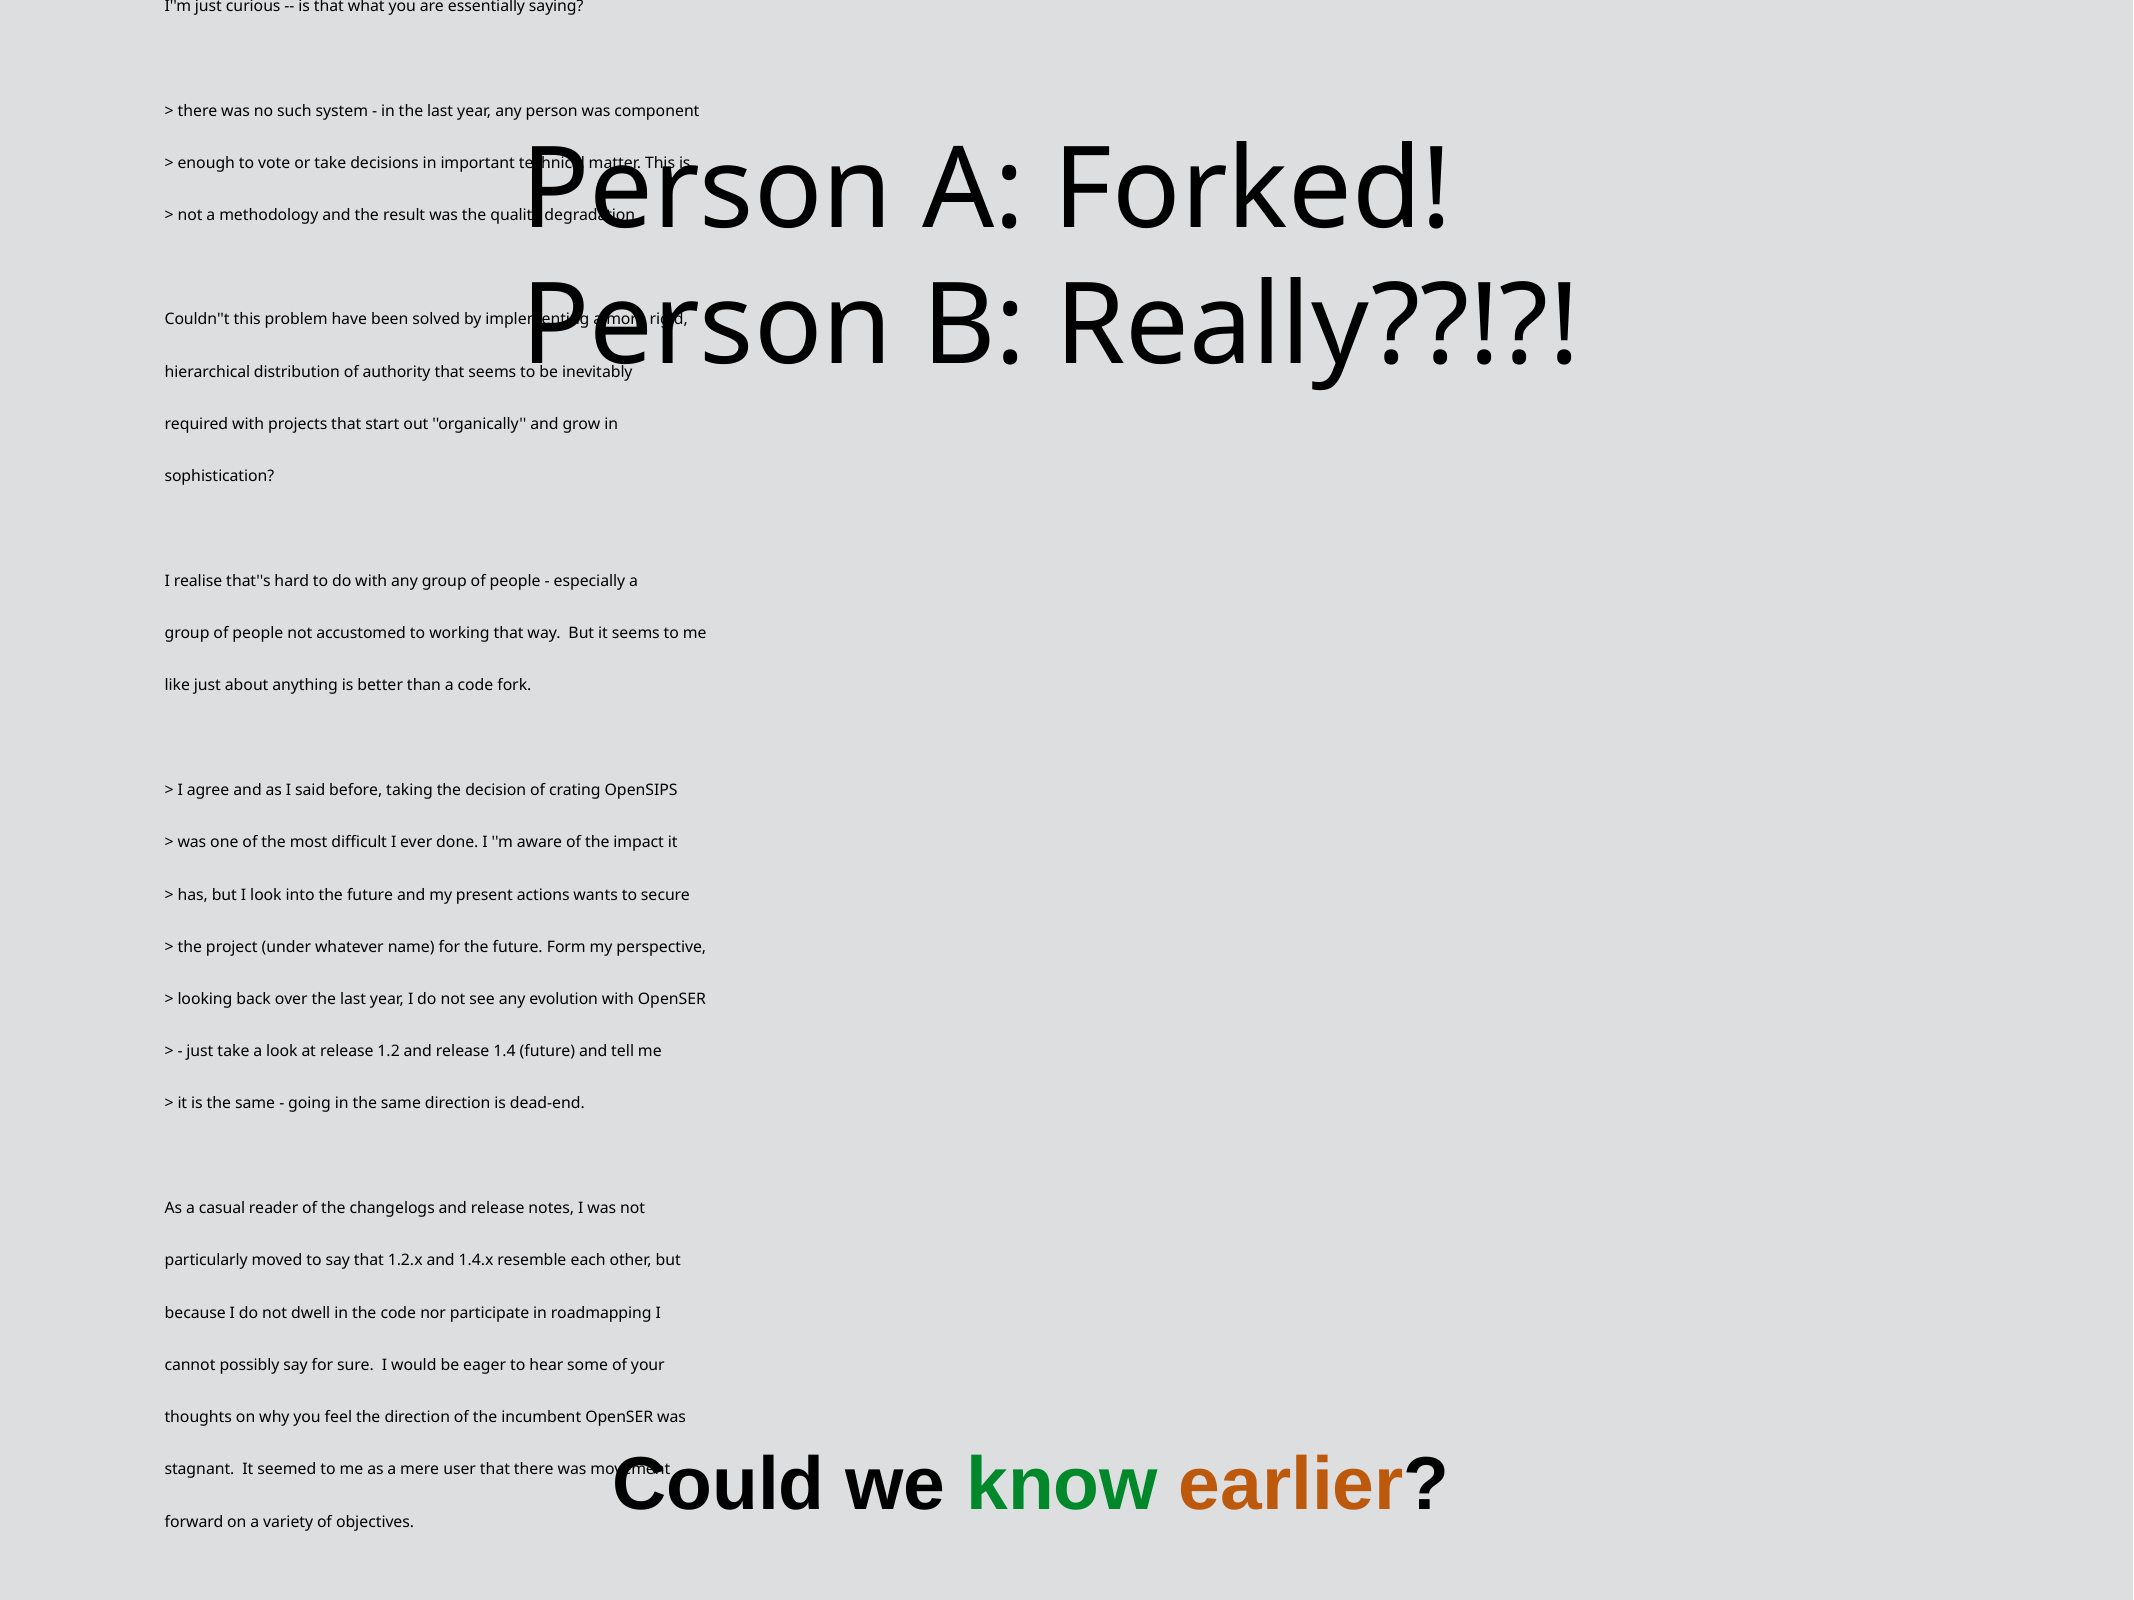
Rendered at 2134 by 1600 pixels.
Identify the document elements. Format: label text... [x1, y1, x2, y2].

text_box Could we know earlier? [604, 1425, 1459, 1533]
list 'abalashov@evaristesys.com' '2008-08-05 02:34:48' '[Kamailio-Devel] [Kamailio-Users] 1.4.0 release plans,\n project matters' 'Bogdan, Thank you for your reply. You do raise a lot of good and constructive points. The overarching theme of my response to them is that because I am not privy to the interior of the project narrative, I do not have the knowledge to critically evaluate or authenticate a great deal of what you say. If the situation is as you suggest, then perhaps, indeed, you are doing a good and necessary thing. I can only give the perspective of an outsider. That said, I offer a few inline replies, from that very vantage point: Bogdan-Andrei Iancu wrote: > to be honest I preferred not to put details about the arguments as I did > want people to think I''m pointing burning fingers or I''m blaming > something or somebody. Of the arguments are to be found on the > discussions from the board list, but this is not public.I can certainly understand appreciate the need to avoid public accusations or anything that could be construed as undermining anyone''s personal integrity. The flip side to this conservative approach to publicizing internal affairs is that to the rest of us--those who are not project luminaries--it leaves the situation looking like some absurd, internecine feud replete with tribalism, factionalism, and egotism. Of course, I think I--and the rest of us--know better than to suppose that this is actually the case, and know from passive observation of your erudition and epistolary character in the community that there are very likely real and substantive reasons for this move. However, it is not necessarily taken that way by some of our superiors and clients; these are hard-nosed, often unsophisticated people who are not going to be preoccupied with the sociological nuances and personal traits of this particular open-source ecosystem.So, managing the PR on these types of changes and finding that balance can often be the hardest challenge of all. Personally, I''d favour a little more transparency to this issue, even at the risk of some fingers and being pointed and some feelings being hurt. I''d much rather the key issues be diligently addressed in a public forum so we can all have a chance to evaluate them on some level. Otherwise, we''ve got this largely unsubstantiated (from outside POV) claim that the OpenSER/Kamailio project branch is woefully mismanaged and stagnant, and well, that''s it. Maybe I''m just missing something rather self-evident that every other outside observer peripheral to the immediate development community knows? If so, I am eager to be corrected. > First of all, depends of how do you want to see the change: I see it as > a progress (actually this is the reason). None of the so far > values/investments are lost or degradated - they are carried on the next > versions/forms. It is like natural evolution - nothing disappears, > everything evolves. Well. I don''t think anyone was supposing that OpenSIPS as a derivative of Kamailio implies something qualitatively inferior or some sort of downgrade. It does evolve from the current point, of course. The drawbacks are all the other things that I pointed out that come with factionalism and contending projects jockeying for the mantle of superior merit, the resulting damage to the cohesion of the commercial and OSS ecosystem in the vicinity, and the likely loss of economies of scale (and increased lopsidedness) resulting from a reallocation of competencies and focus on the development team. If I read your general argument correctly from this and other threads, it seems to be something like: "I was material to the fork of OpenSER from SER a few years ago, and now I''m just doing it again - in order to bring you the same great value I did pulling this last time and for essentially the same reasons." This may not necessarily be inaccurate, I''m just curious -- is that what you are essentially saying? > there was no such system - in the last year, any person was component > enough to vote or take decisions in important technical matter. This is > not a methodology and the result was the quality degradation. Couldn''t this problem have been solved by implementing a more rigid, hierarchical distribution of authority that seems to be inevitably required with projects that start out ''organically'' and grow in sophistication? I realise that''s hard to do with any group of people - especially a group of people not accustomed to working that way. But it seems to me like just about anything is better than a code fork. > I agree and as I said before, taking the decision of crating OpenSIPS > was one of the most difficult I ever done. I ''m aware of the impact it > has, but I look into the future and my present actions wants to secure > the project (under whatever name) for the future. Form my perspective, > looking back over the last year, I do not see any evolution with OpenSER > - just take a look at release 1.2 and release 1.4 (future) and tell me > it is the same - going in the same direction is dead-end. As a casual reader of the changelogs and release notes, I was not particularly moved to say that 1.2.x and 1.4.x resemble each other, but because I do not dwell in the code nor participate in roadmapping I cannot possibly say for sure. I would be eager to hear some of your thoughts on why you feel the direction of the incumbent OpenSER was stagnant. It seemed to me as a mere user that there was movement forward on a variety of objectives. >> How do I know there won''t be more code forks or internecine feuds? If >> I am a medium to large organisation with relatively high internal >> technical capital, I may see an economic rationale in taking an >> existing release and all maintenance of it in-house and *not* >> releasing the changes back to the community (after all, too many >> "communities" to choose from, if nothing else). Or I may release it >> as my own code fork later, once it''s deviated enough. Both of these >> damage and undermine the incipient ecosystem surrounding OpenSER. >> > [bogdan] > for me this is not an option. I know. I meant if I were a user of OpenSER, I might wonder if it''s worth it to just snapshot the current release, take it in-house, and not worry about what I perceive to be perennial madness and instability in the realm of the official maintainers. Maybe I''d backport some of their critical fixes but otherwise try to keep away from official releases. By all accounts this is a bad approach from a management perspective, but its appeal is inversely proportional to one''s confidence in the leadership and cohesion of the official project. > exactly my point - there is no unity/consent/process/value in taken > decisions with OpenSER - see what happened with the 1.4 release. Do you > find it an example of reliability for a business? What, exactly, happened in the 1.4 release that should cast doubt upon it from a reliability perspective? I ask because I genuinely do not know. > I asked myself the same question and I debated the matter with other > people (I like to get as many opinions on some matters) - and the key > word is control - to organize the project in such a way to be > controllable. This does not mean to define rules, but to have a system > that will guarantee decision making based on value - being able to make > decisions, means you can control. It is like all the countries - there > is a form of control across each country (government, monarchy, etc) > that ensure the functionality of the country. And you do not feel that a revamping of the ground rules in the incumbent project could have been achieved? In other words, couldn''t you have said to everyone: "Look, what we''ve got right now isn''t working [for the following reasons] and it must change, or I might have to go make my own fork?" Best, -- Alex -- Alex Balashov Evariste Systems Web : http://www.evaristesys.com/ Tel : (+1) (678) 954-0670 Direct : (+1) (678) 954-0671 Mobile : (+1) (706) 338-8599' [155, 426, 1978, 1459]
title Person A: Forked! Person B: Really??!?! [512, 72, 1622, 426]
